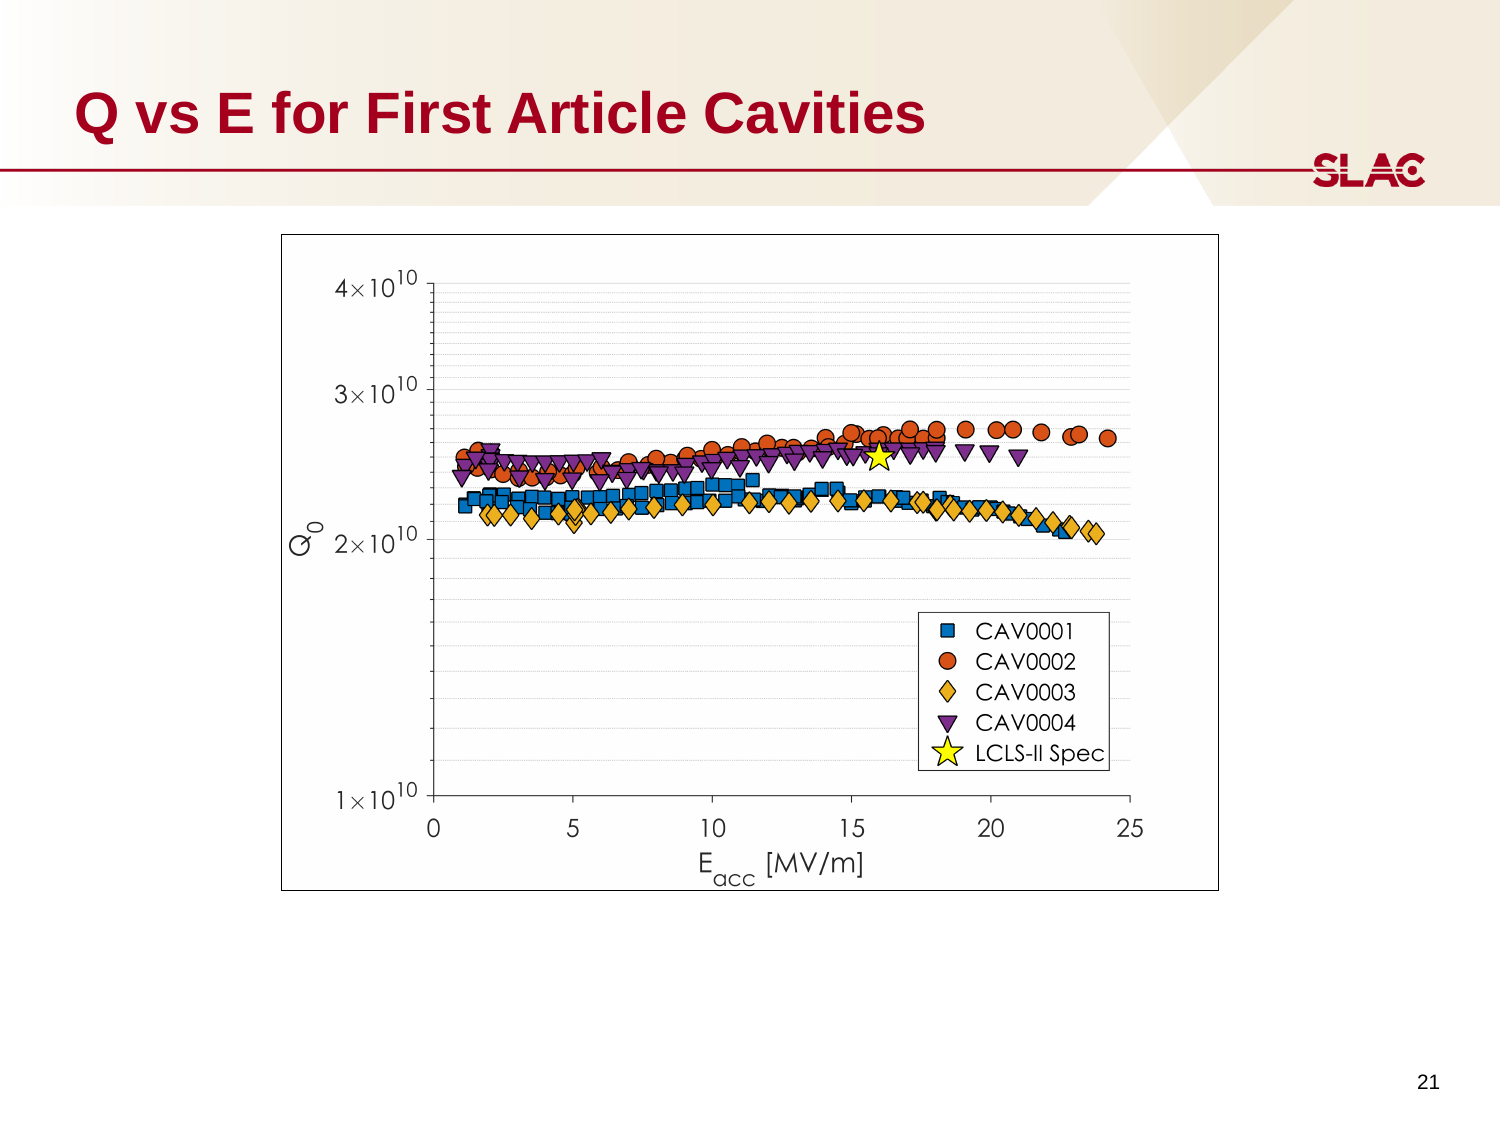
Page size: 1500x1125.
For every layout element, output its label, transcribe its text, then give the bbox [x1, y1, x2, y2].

picture [0, 0, 1500, 206]
slide_number 21 [1405, 1036, 1458, 1125]
picture [280, 234, 1219, 891]
title Q vs E for First Article Cavities [74, 21, 1404, 145]
